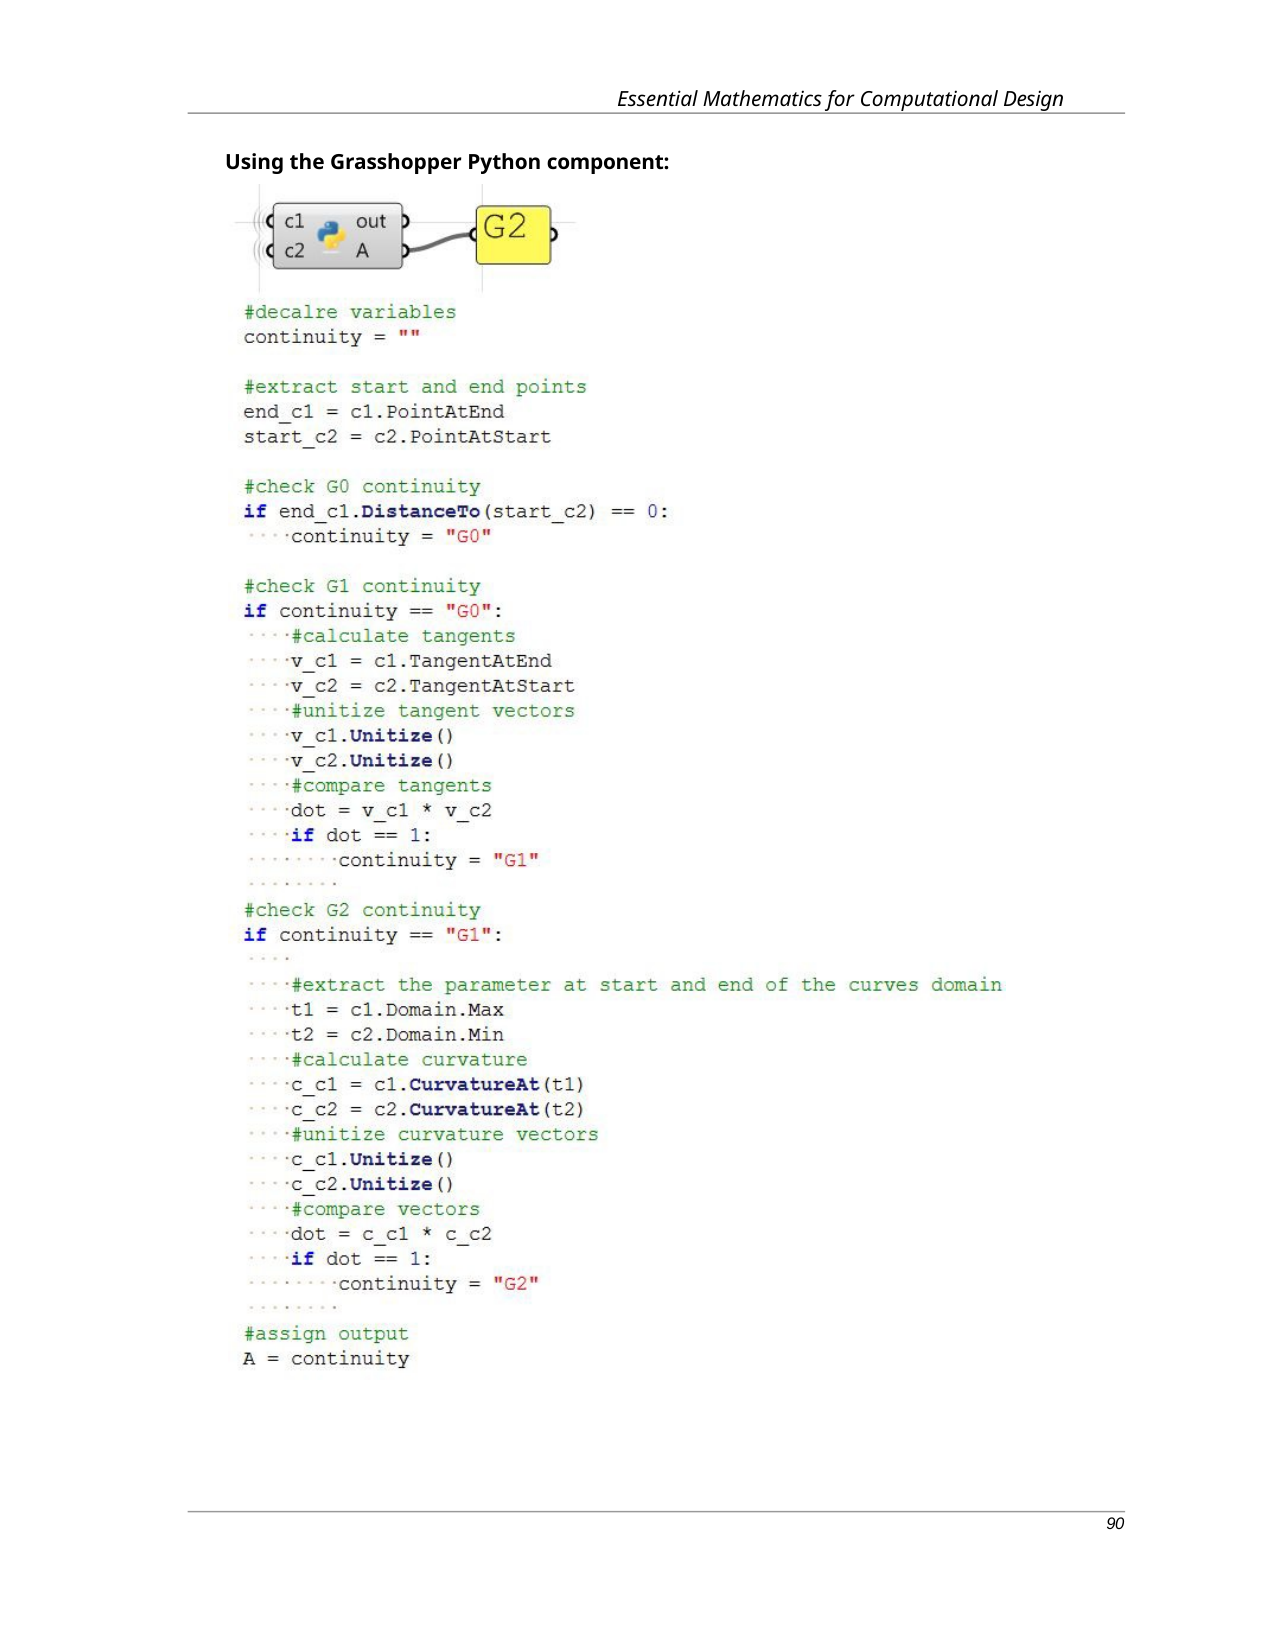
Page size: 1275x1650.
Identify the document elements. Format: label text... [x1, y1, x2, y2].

slide_number 56 [1100, 1512, 1134, 1650]
picture [227, 184, 1006, 1380]
text_box Essential Mathematics for Computational Design Using the Grasshopper Python component: [222, 83, 1126, 174]
